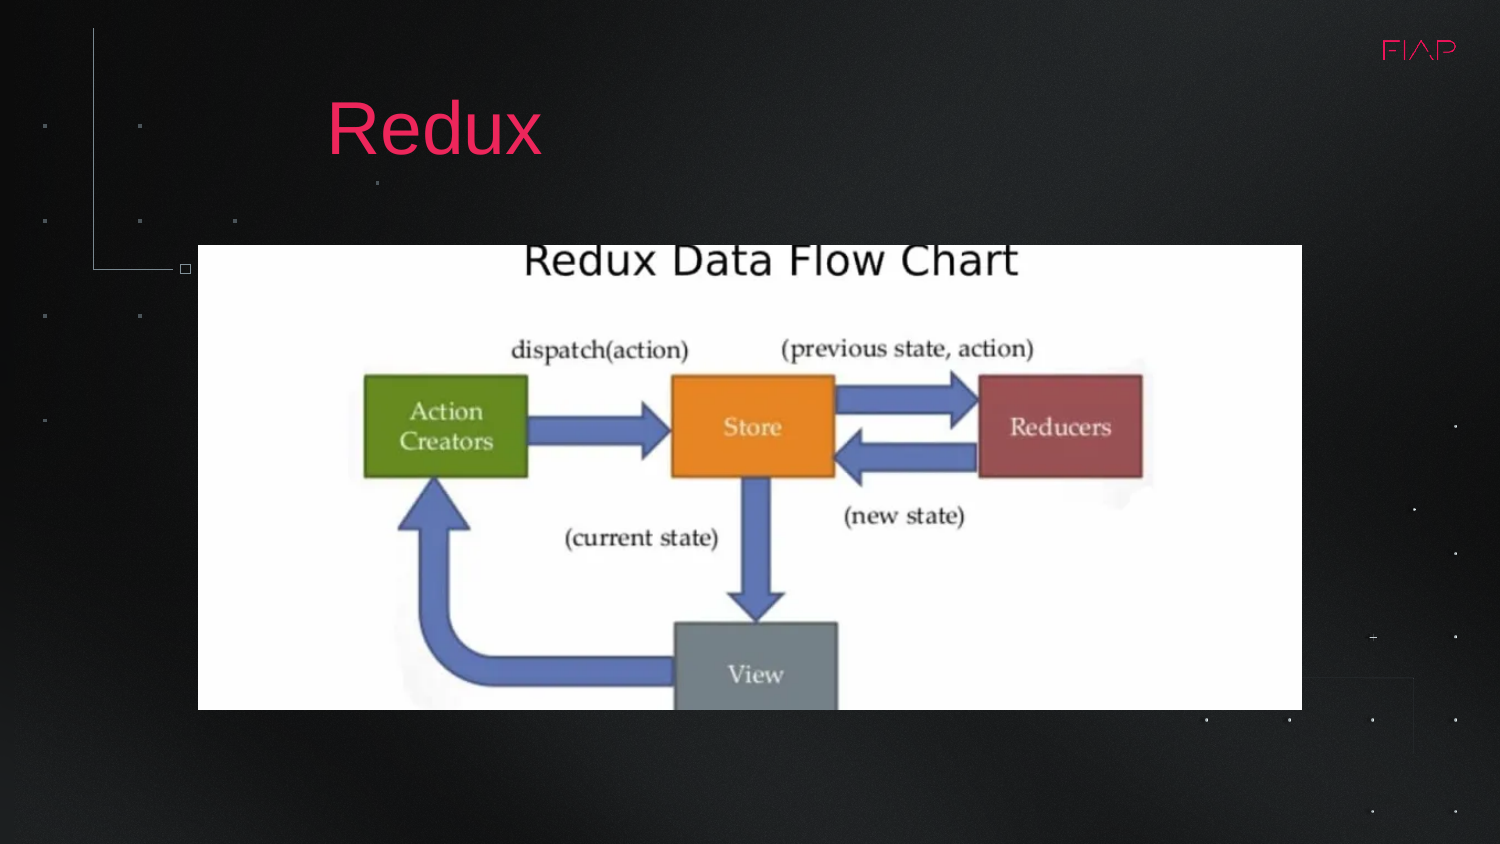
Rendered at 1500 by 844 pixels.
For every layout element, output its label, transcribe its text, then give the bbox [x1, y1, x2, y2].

picture [0, 0, 1500, 844]
text_box Redux [383, 72, 1126, 177]
